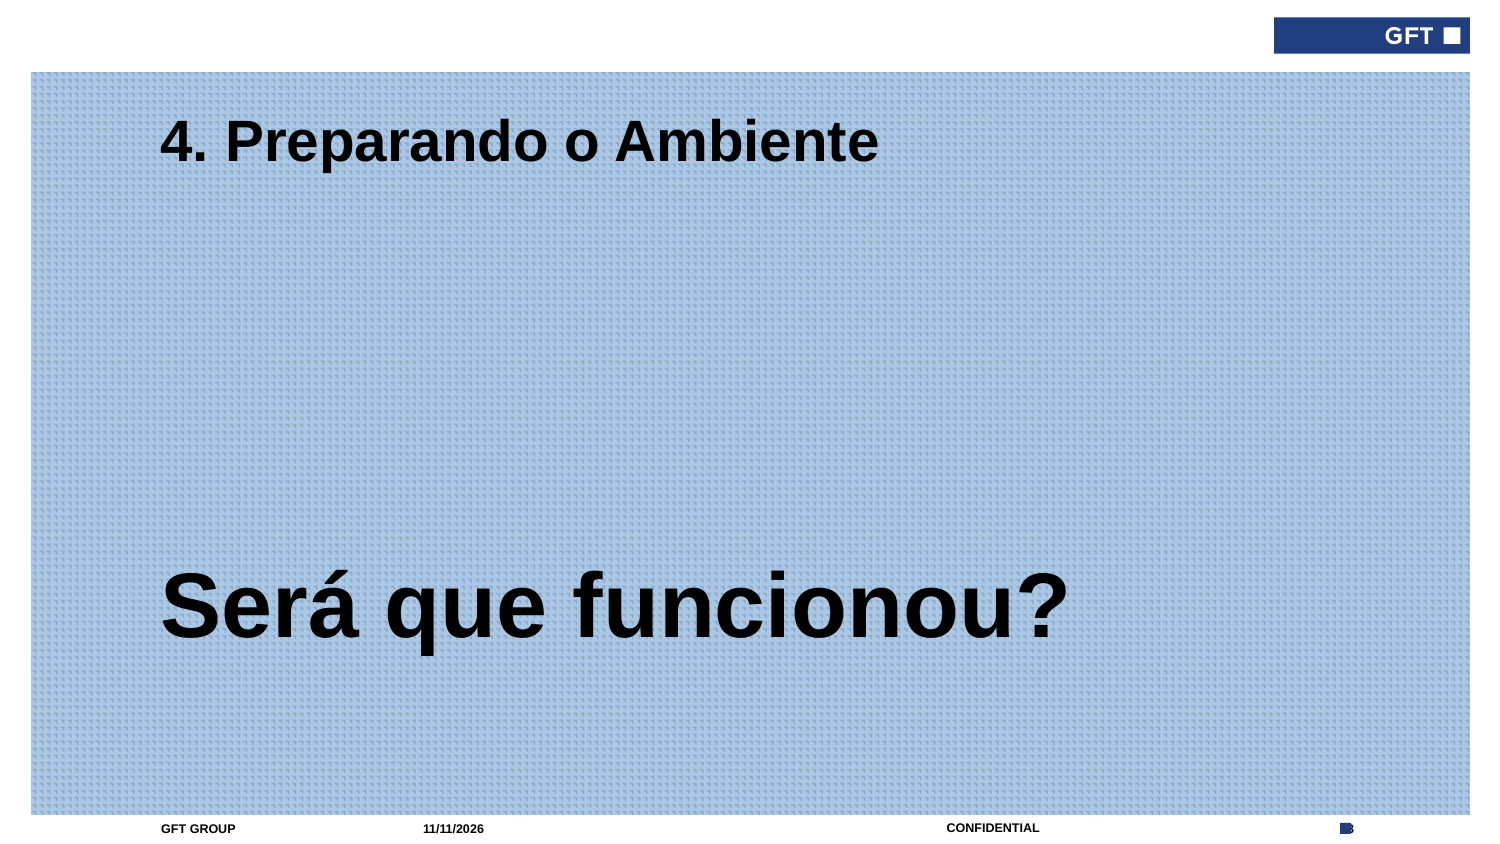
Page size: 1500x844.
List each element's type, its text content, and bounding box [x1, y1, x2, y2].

picture [31, 72, 1470, 815]
title Será que funcionou? [160, 565, 1340, 655]
text_box 4. Preparando o Ambiente [160, 116, 1340, 173]
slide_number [422, 820, 488, 837]
